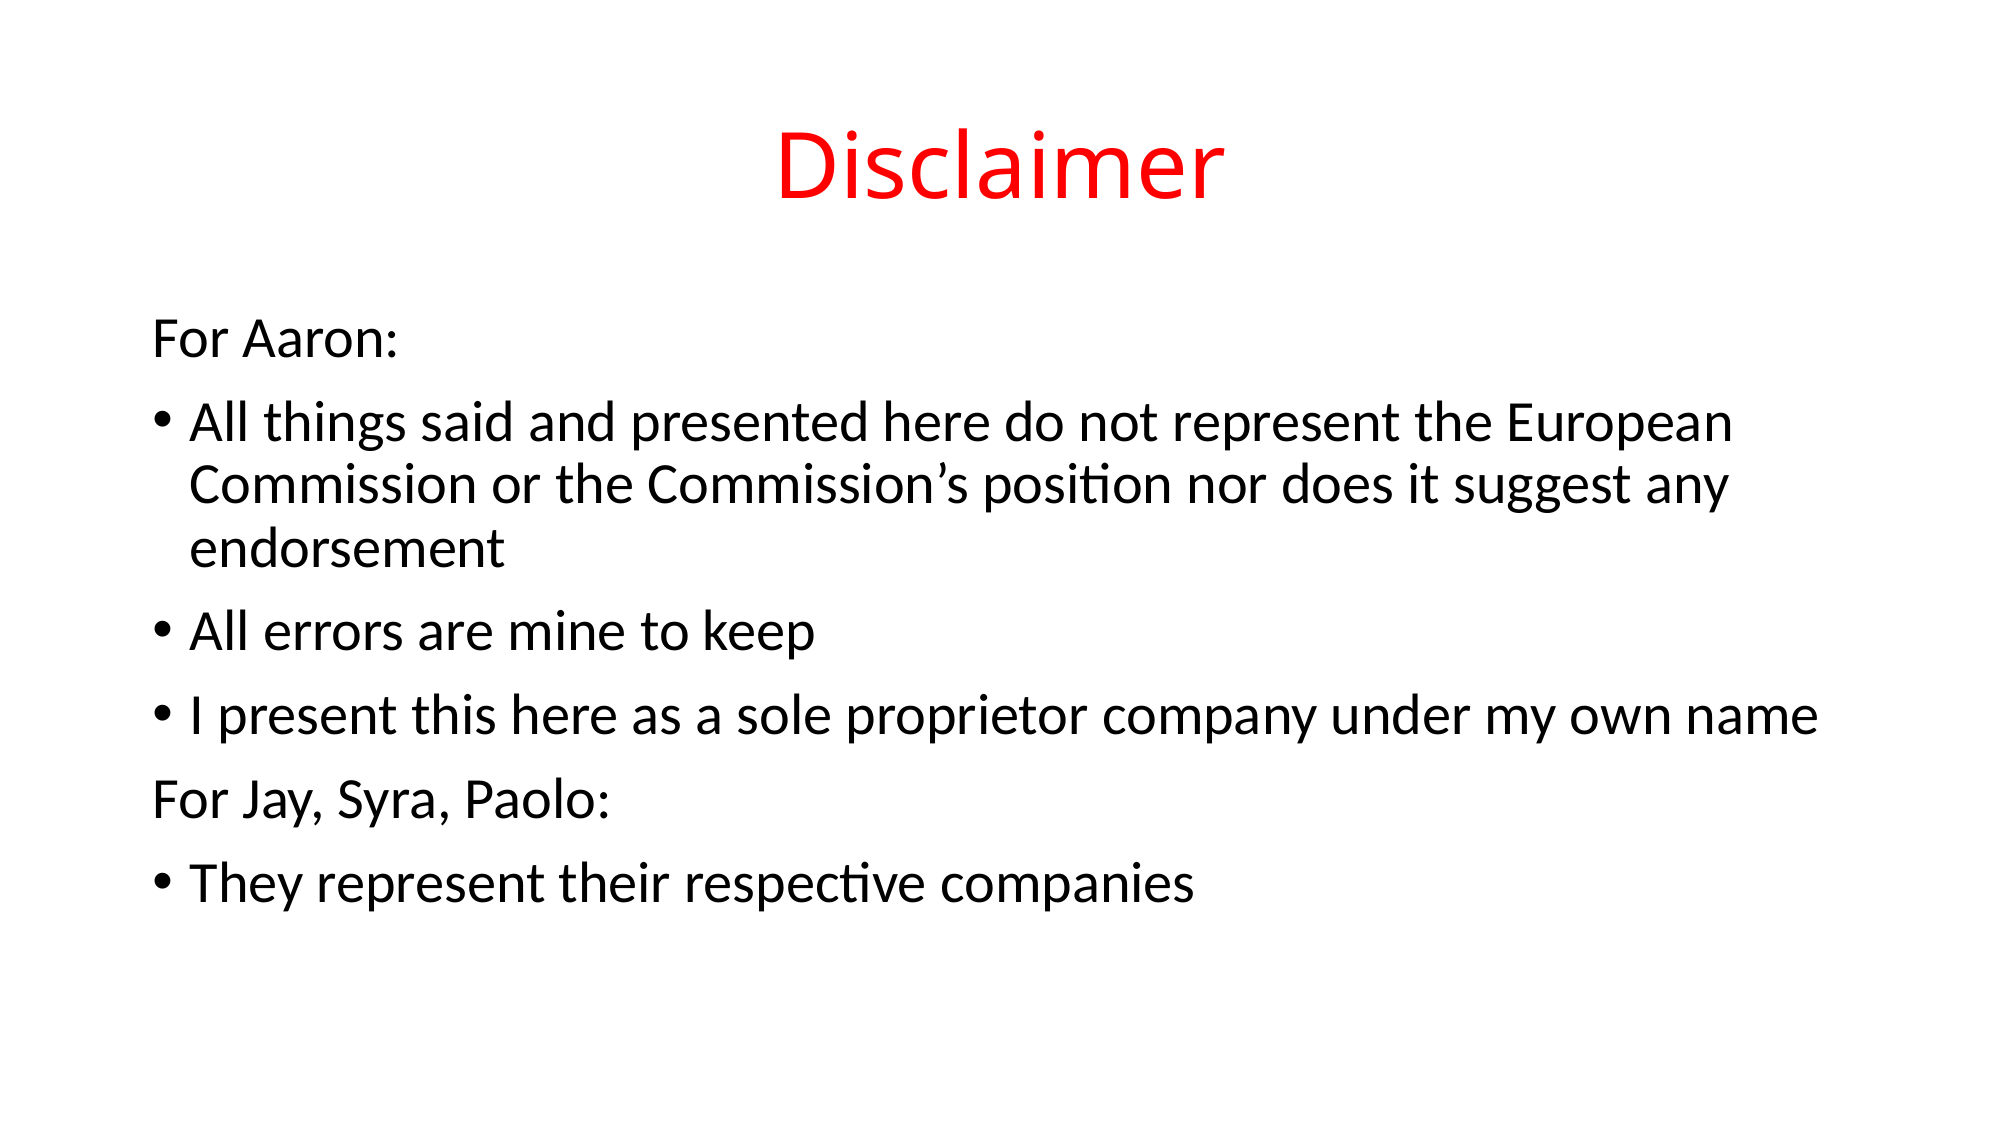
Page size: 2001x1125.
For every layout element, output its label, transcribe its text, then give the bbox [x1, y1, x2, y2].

title Disclaimer [137, 59, 1863, 278]
list For Aaron: All things said and presented here do not represent the European Commission or the Commission’s position nor does it suggest any endorsement All errors are mine to keep I present this here as a sole proprietor company under my own name For Jay, Syra, Paolo: They represent their respective companies [137, 299, 1863, 1014]
